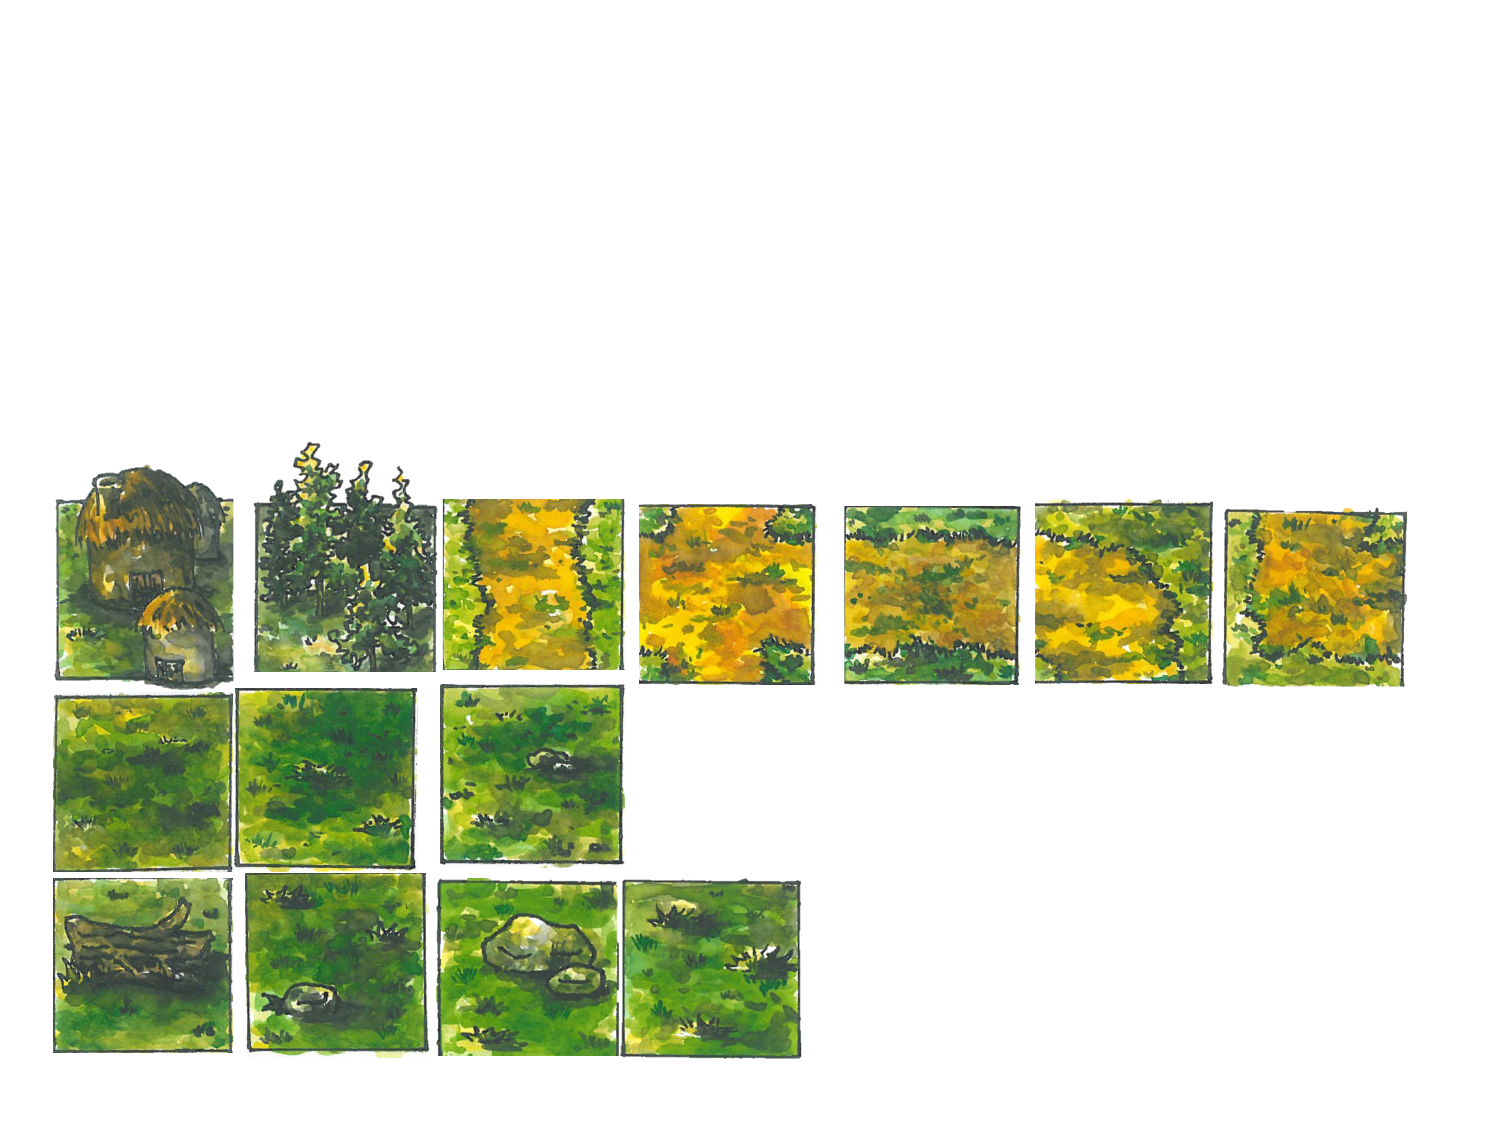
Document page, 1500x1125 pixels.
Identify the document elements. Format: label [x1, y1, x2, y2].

picture [638, 504, 818, 685]
picture [442, 498, 626, 670]
picture [52, 458, 430, 1058]
picture [844, 506, 1021, 685]
picture [439, 684, 626, 868]
picture [1219, 507, 1413, 690]
picture [52, 877, 234, 1054]
picture [253, 428, 441, 672]
picture [1034, 498, 1214, 684]
picture [436, 873, 802, 1065]
